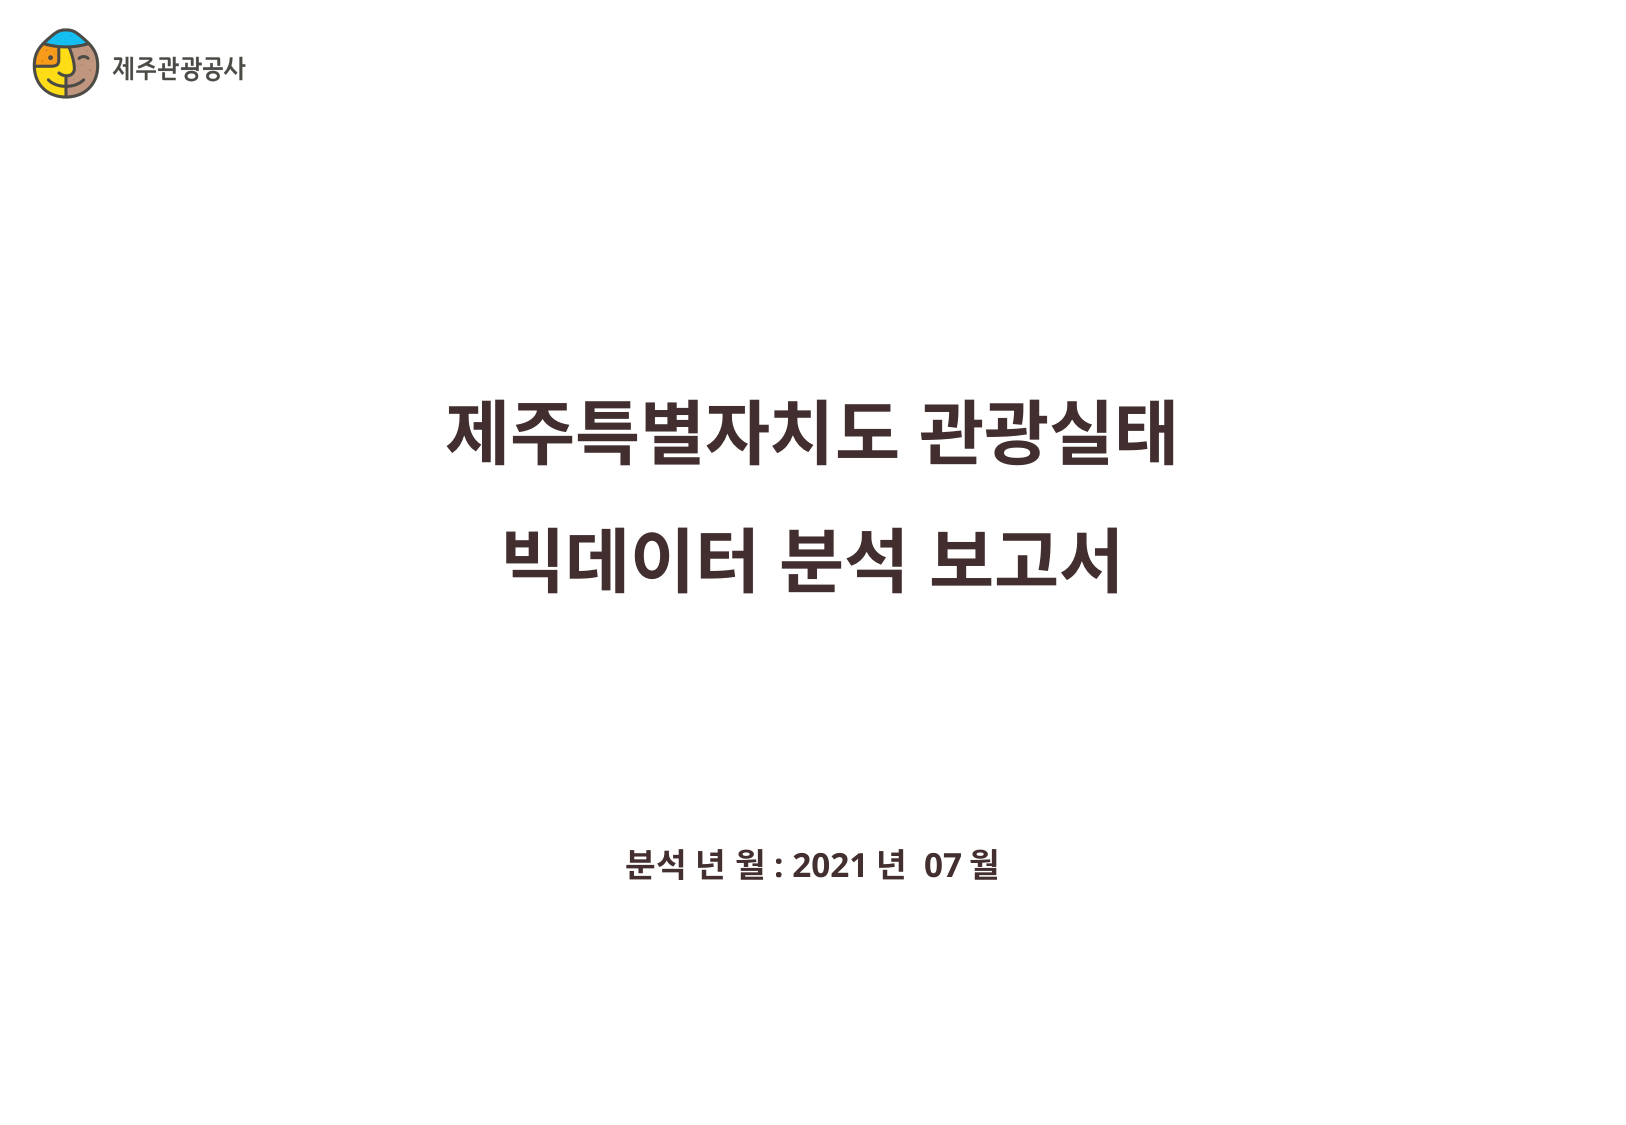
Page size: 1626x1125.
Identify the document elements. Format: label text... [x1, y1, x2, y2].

text_box 제주특별자치도 관광실태 빅데이터 분석 보고서 [0, 339, 1625, 609]
picture [28, 27, 104, 101]
text_box 분석 년 월: 2021년 07월 [0, 816, 1625, 892]
picture [110, 53, 248, 84]
text_box [0, 0, 1625, 207]
